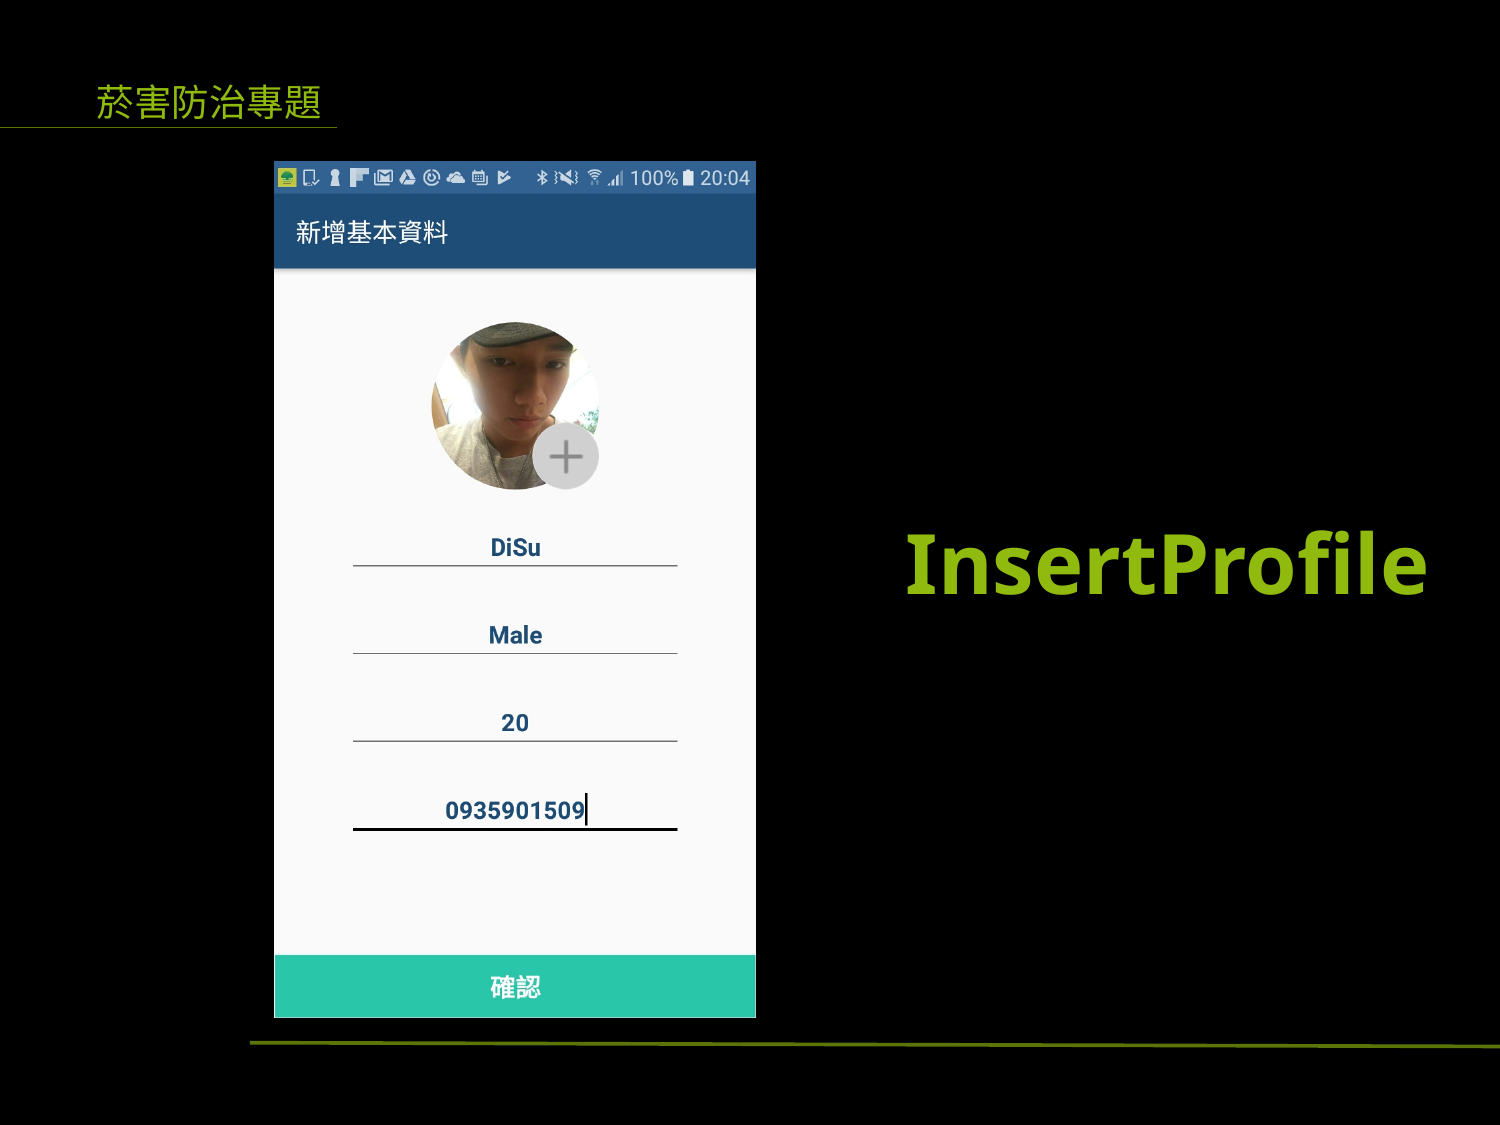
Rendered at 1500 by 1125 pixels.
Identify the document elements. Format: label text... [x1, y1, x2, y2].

picture [274, 161, 757, 1018]
list InsertProfile [897, 503, 1439, 622]
